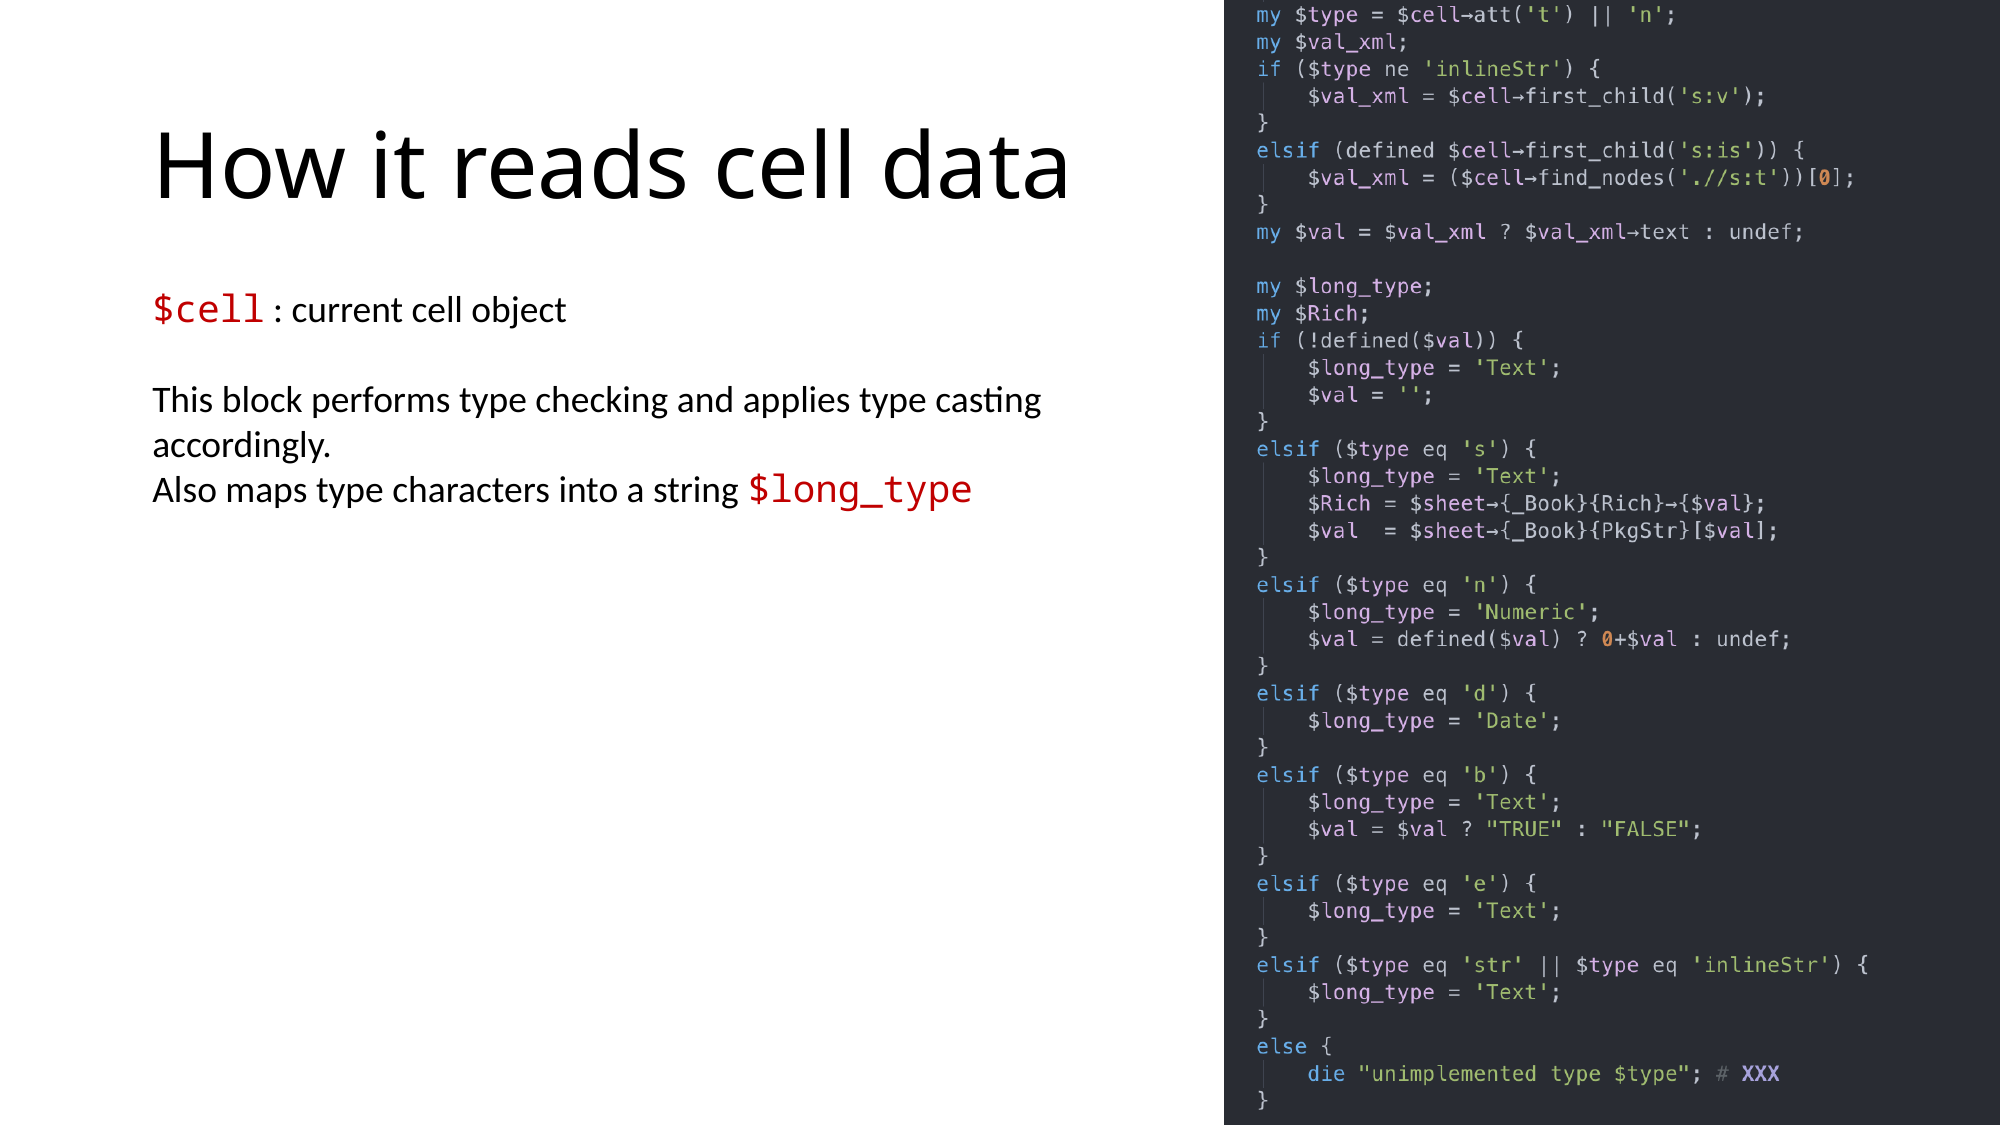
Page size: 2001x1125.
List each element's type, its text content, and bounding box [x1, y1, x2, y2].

picture [1224, 0, 2000, 1125]
title How it reads cell data [137, 59, 1224, 278]
text_box $cell : current cell object This block performs type checking and applies type casting accordingly. Also maps type characters into a string $long_type [137, 277, 1138, 517]
